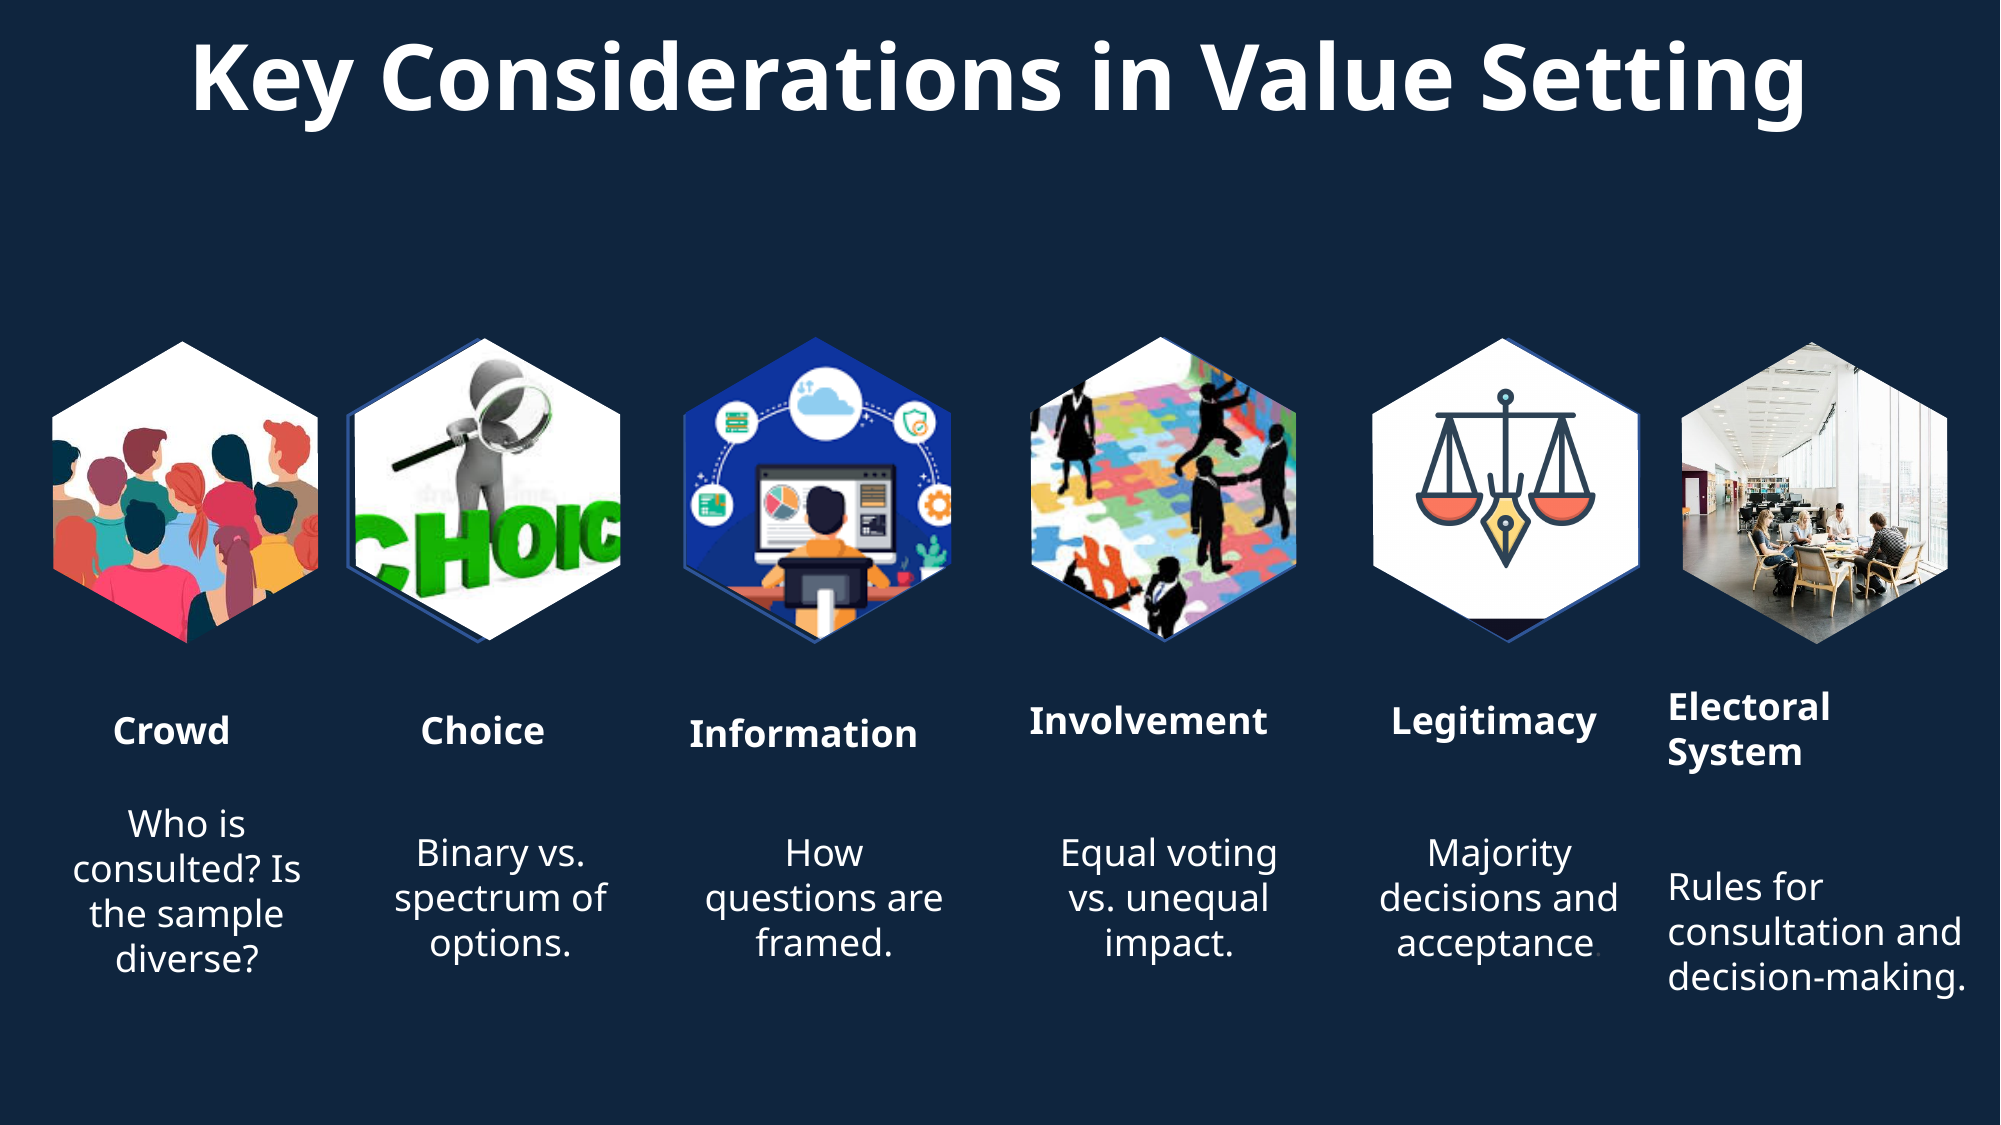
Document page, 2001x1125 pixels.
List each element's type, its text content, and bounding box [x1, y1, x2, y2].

list Equal voting vs. unequal impact. [1030, 821, 1308, 955]
list How questions are framed. [685, 821, 964, 955]
list Choice [328, 699, 637, 783]
picture [685, 336, 952, 639]
text_box Electoral System Rules for consultation and decision-making. [1652, 675, 1983, 1051]
list Majority decisions and acceptance. [1360, 821, 1639, 955]
list Involvement [999, 689, 1308, 773]
title Key Considerations in Value Setting [137, 59, 1863, 213]
list Information [655, 702, 964, 786]
list Binary vs. spectrum of options. [361, 821, 640, 955]
list Crowd [17, 699, 326, 783]
picture [354, 338, 621, 641]
list Legitimacy [1344, 689, 1652, 773]
picture [52, 341, 319, 644]
list Who is consulted? Is the sample diverse? [48, 792, 326, 1020]
picture [1372, 338, 1639, 641]
picture [1681, 342, 1948, 645]
picture [1030, 336, 1297, 639]
